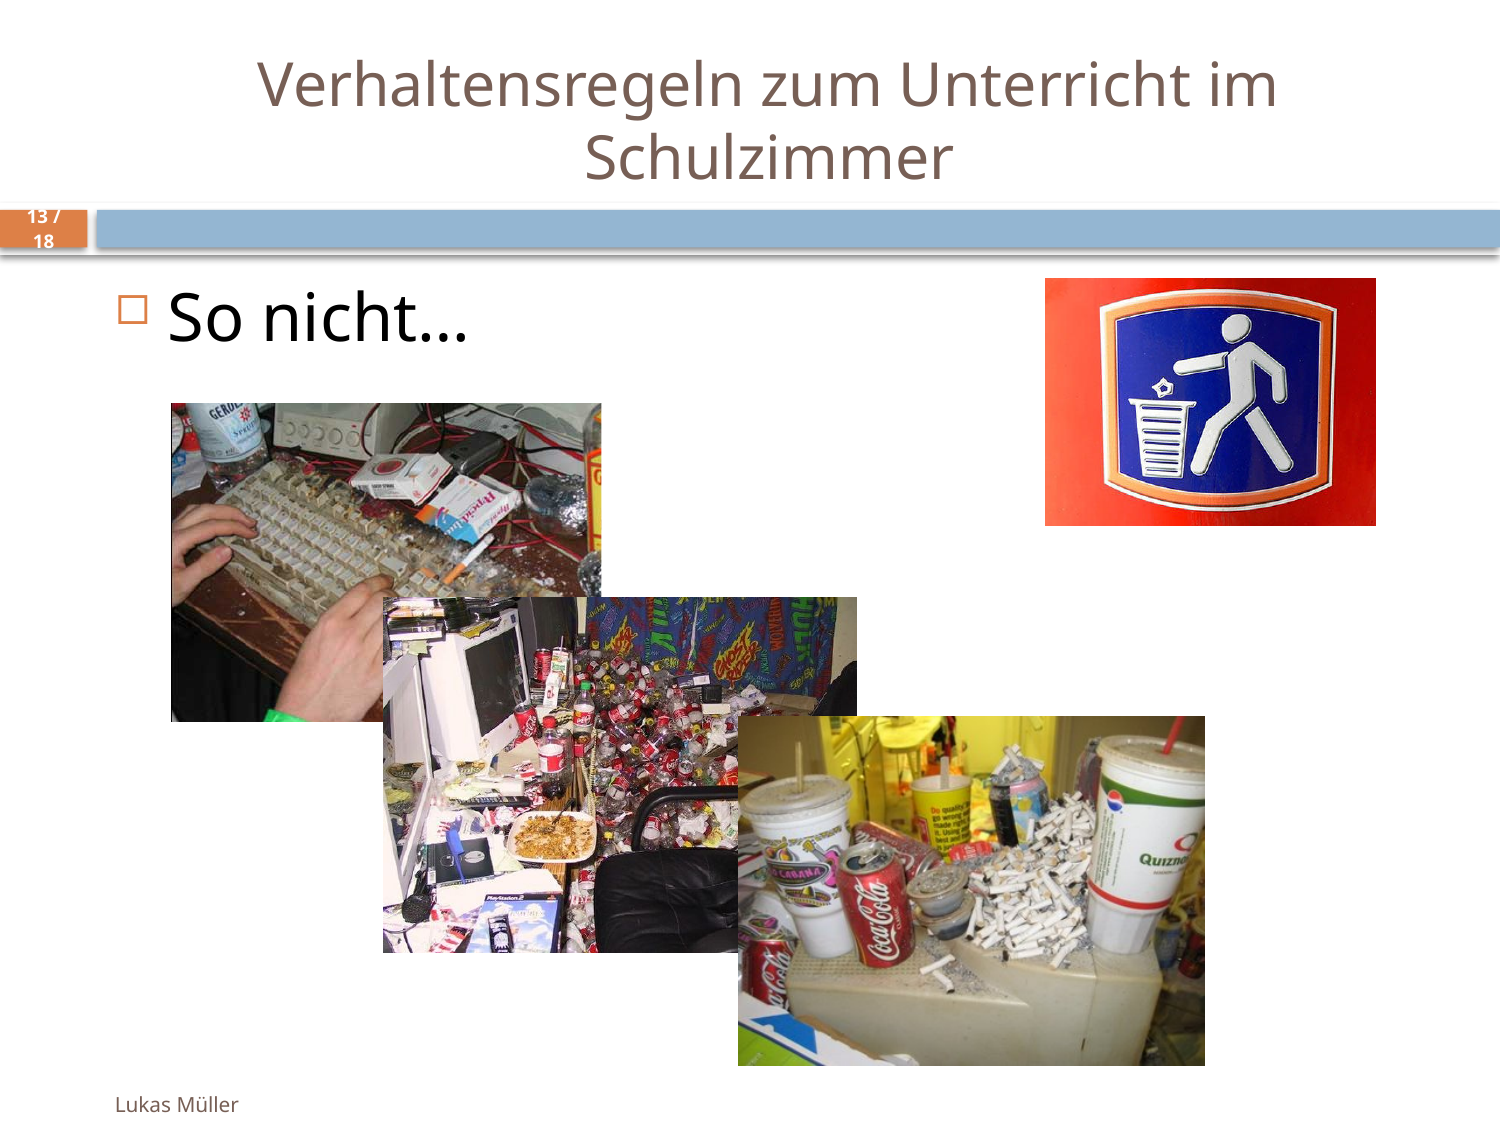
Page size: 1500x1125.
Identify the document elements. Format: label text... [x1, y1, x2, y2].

picture [170, 402, 1205, 1066]
picture [1045, 278, 1376, 526]
slide_number 13 / 18 [0, 208, 88, 249]
title Verhaltensregeln zum Unterricht im Schulzimmer [100, 37, 1438, 200]
list So nicht… [100, 267, 1202, 374]
